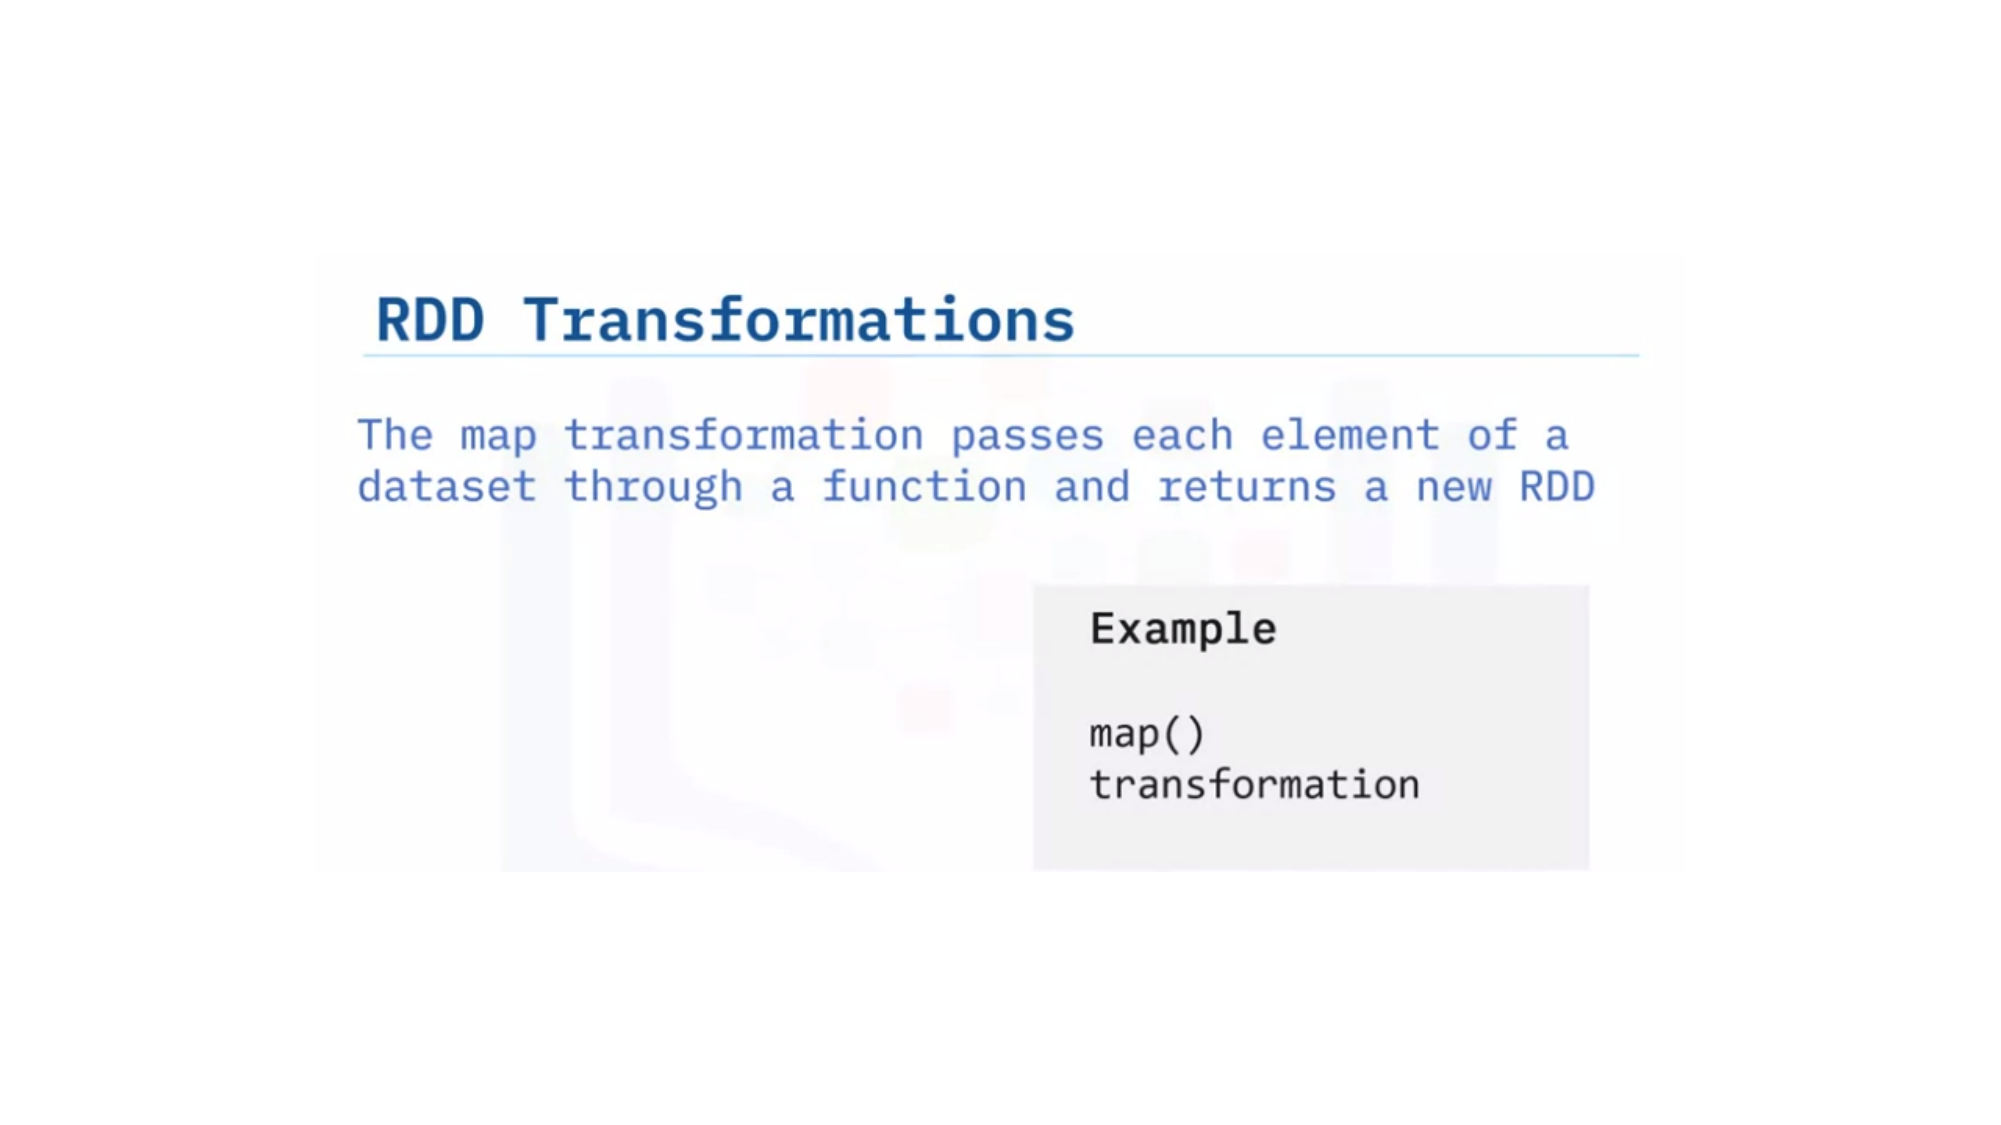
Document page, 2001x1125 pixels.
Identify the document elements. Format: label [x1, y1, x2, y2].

picture [315, 253, 1685, 872]
